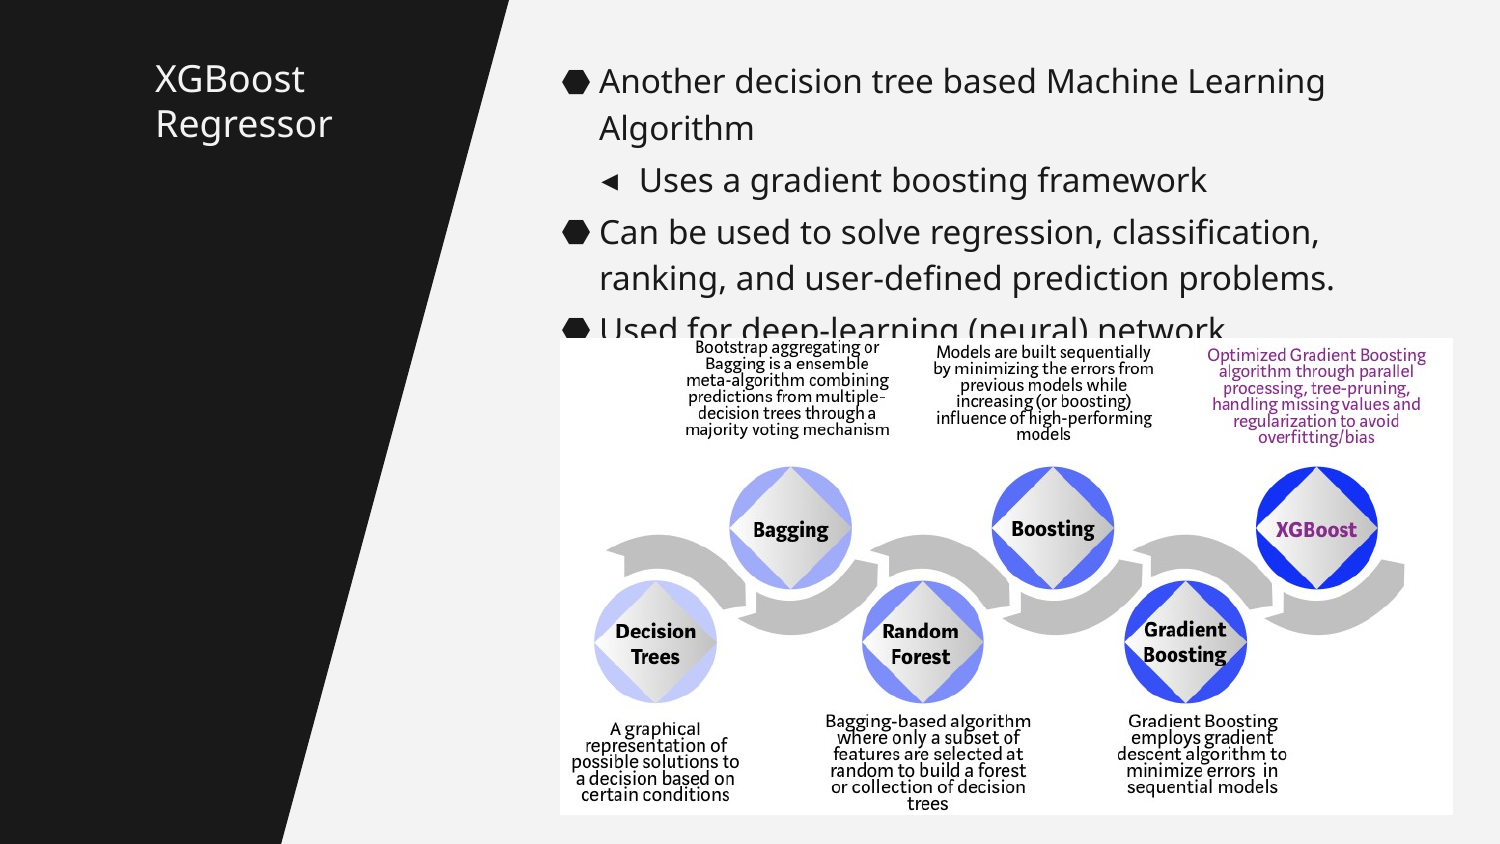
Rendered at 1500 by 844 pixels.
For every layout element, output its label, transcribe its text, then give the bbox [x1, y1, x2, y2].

picture [559, 338, 1454, 815]
list Another decision tree based Machine Learning Algorithm Uses a gradient boosting framework Can be used to solve regression, classification, ranking, and user-defined prediction problems. Used for deep-learning (neural) network [544, 39, 1469, 582]
title XGBoost Regressor [65, 39, 410, 219]
